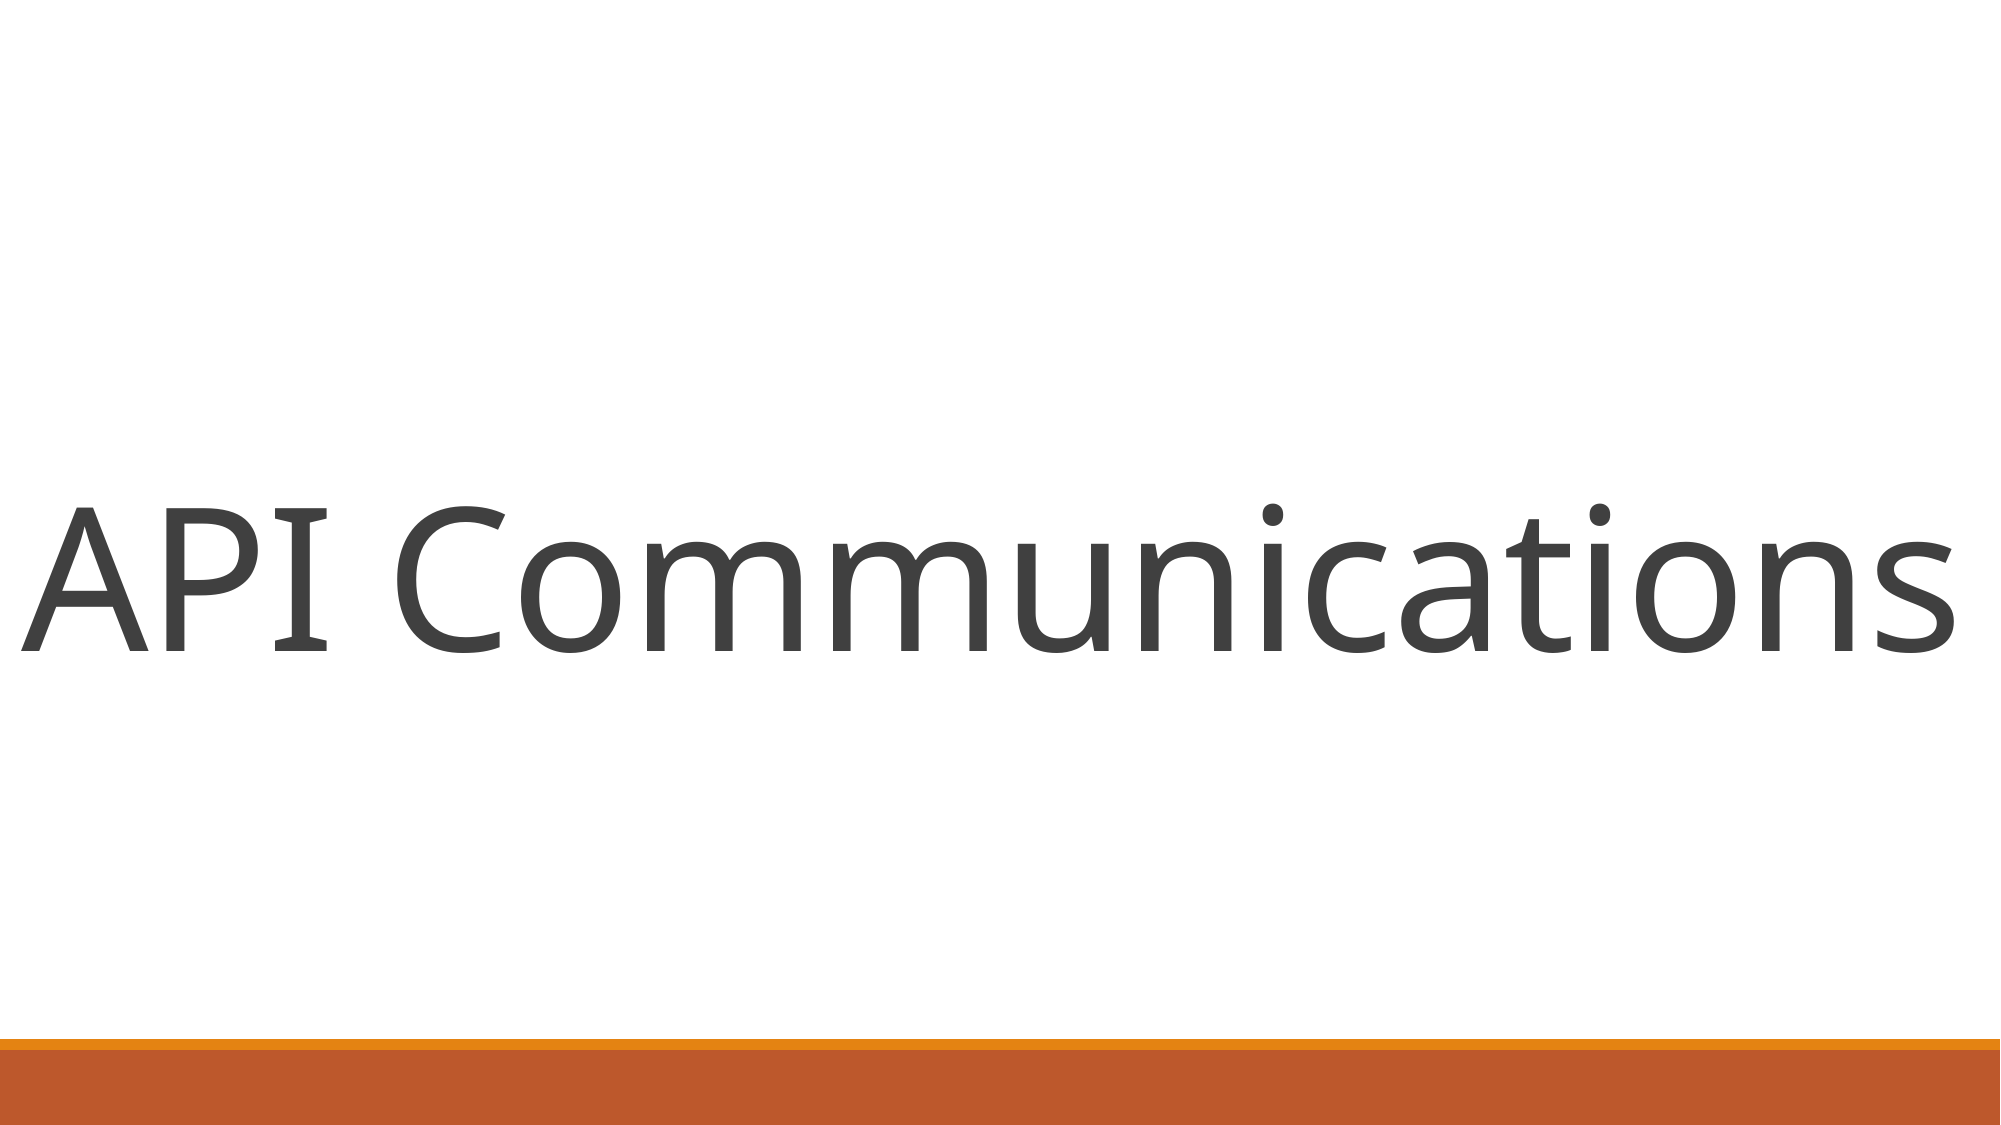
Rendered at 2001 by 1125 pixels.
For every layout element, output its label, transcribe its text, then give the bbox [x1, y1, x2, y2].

text_box API Communications [0, 252, 2000, 700]
